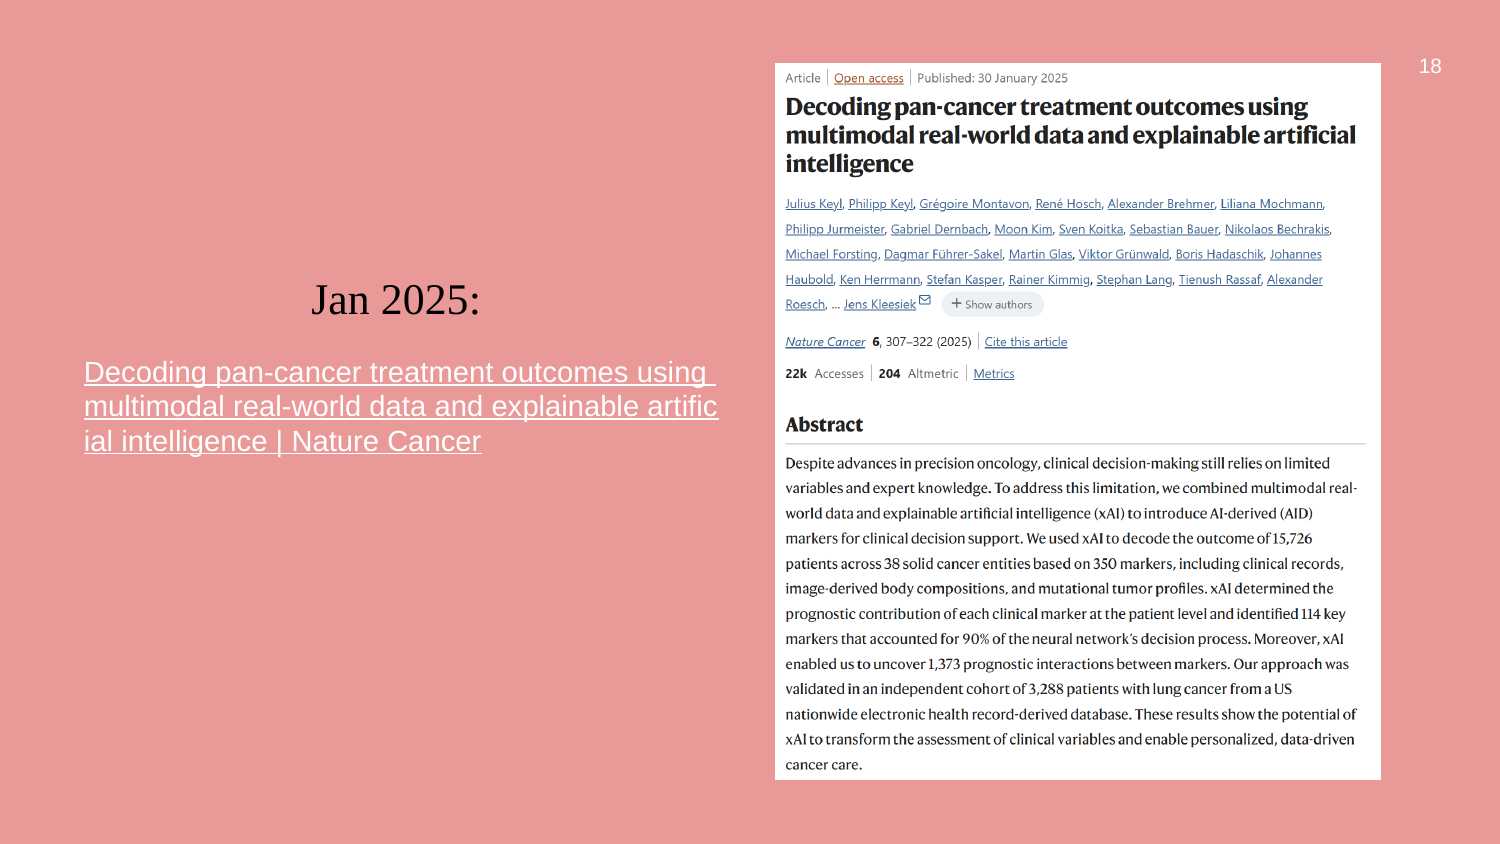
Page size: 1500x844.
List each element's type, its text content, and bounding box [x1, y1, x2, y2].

slide_number ‹#› [1349, 27, 1457, 103]
picture [775, 63, 1382, 780]
text_box Jan 2025: Decoding pan-cancer treatment outcomes using multimodal real-world data and explainable artificial intelligence | Nature Cancer [68, 247, 735, 404]
